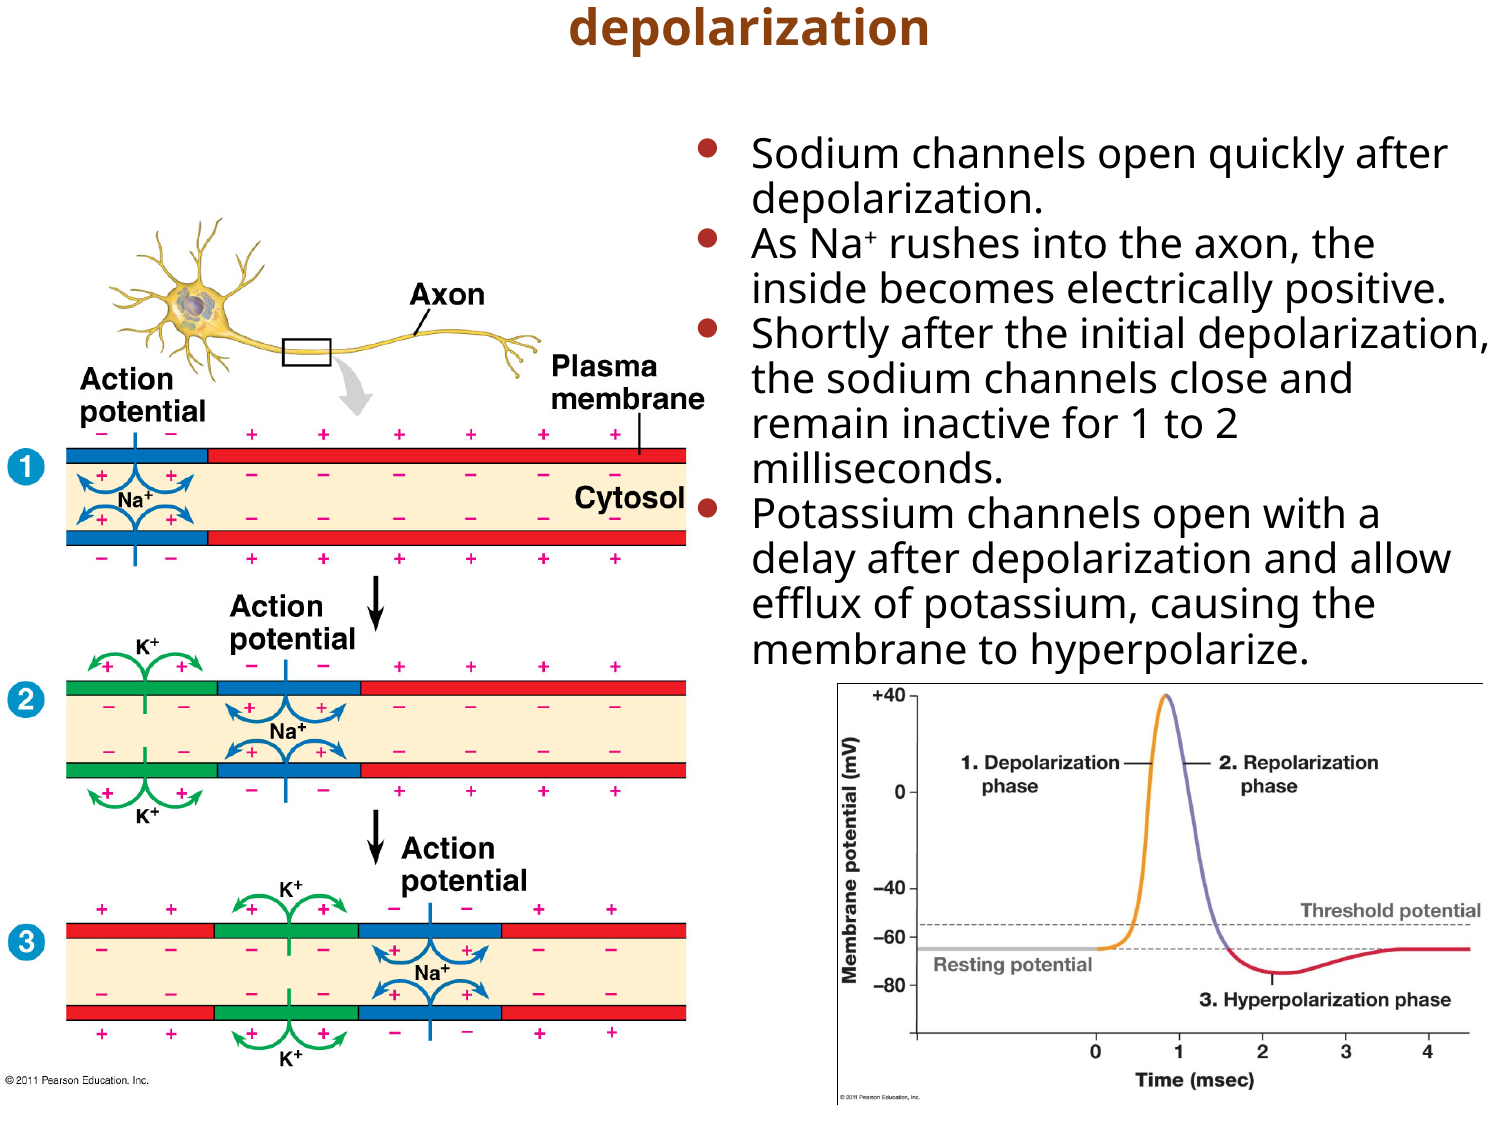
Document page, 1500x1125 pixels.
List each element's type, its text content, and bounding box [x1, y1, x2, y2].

title Repolarization and hyperpolarization occur after depolarization [0, 0, 1500, 63]
picture [0, 212, 709, 1093]
picture [837, 683, 1483, 1105]
text_box Sodium channels open quickly after depolarization. As Na+ rushes into the axon, the inside becomes electrically positive. Shortly after the initial depolarization, the sodium channels close and remain inactive for 1 to 2 milliseconds. Potassium channels open with a delay after depolarization and allow efflux of potassium, causing the membrane to hyperpolarize. [687, 74, 1500, 838]
